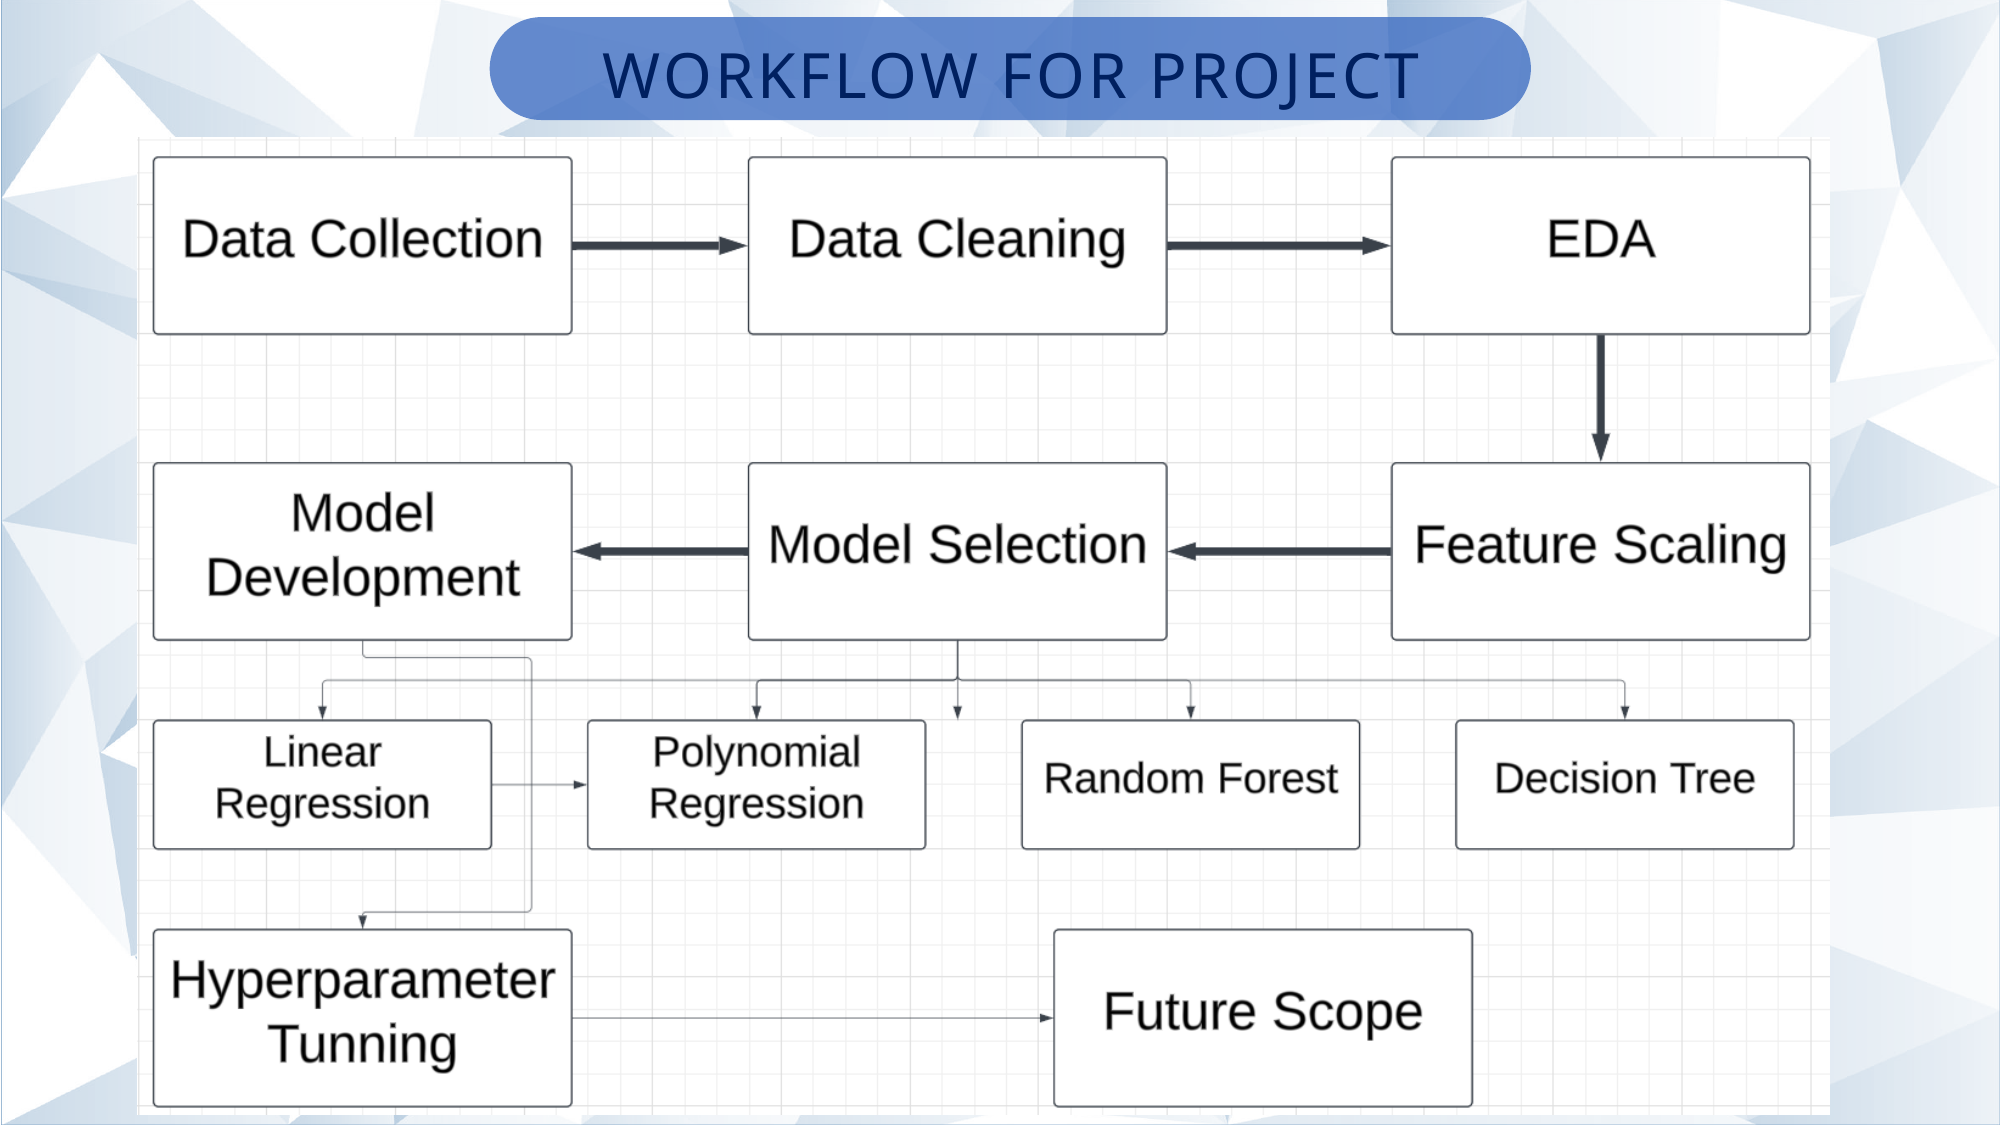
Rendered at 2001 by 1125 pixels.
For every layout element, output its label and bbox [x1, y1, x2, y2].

picture [1, 0, 2000, 1125]
text_box [339, 17, 1685, 137]
